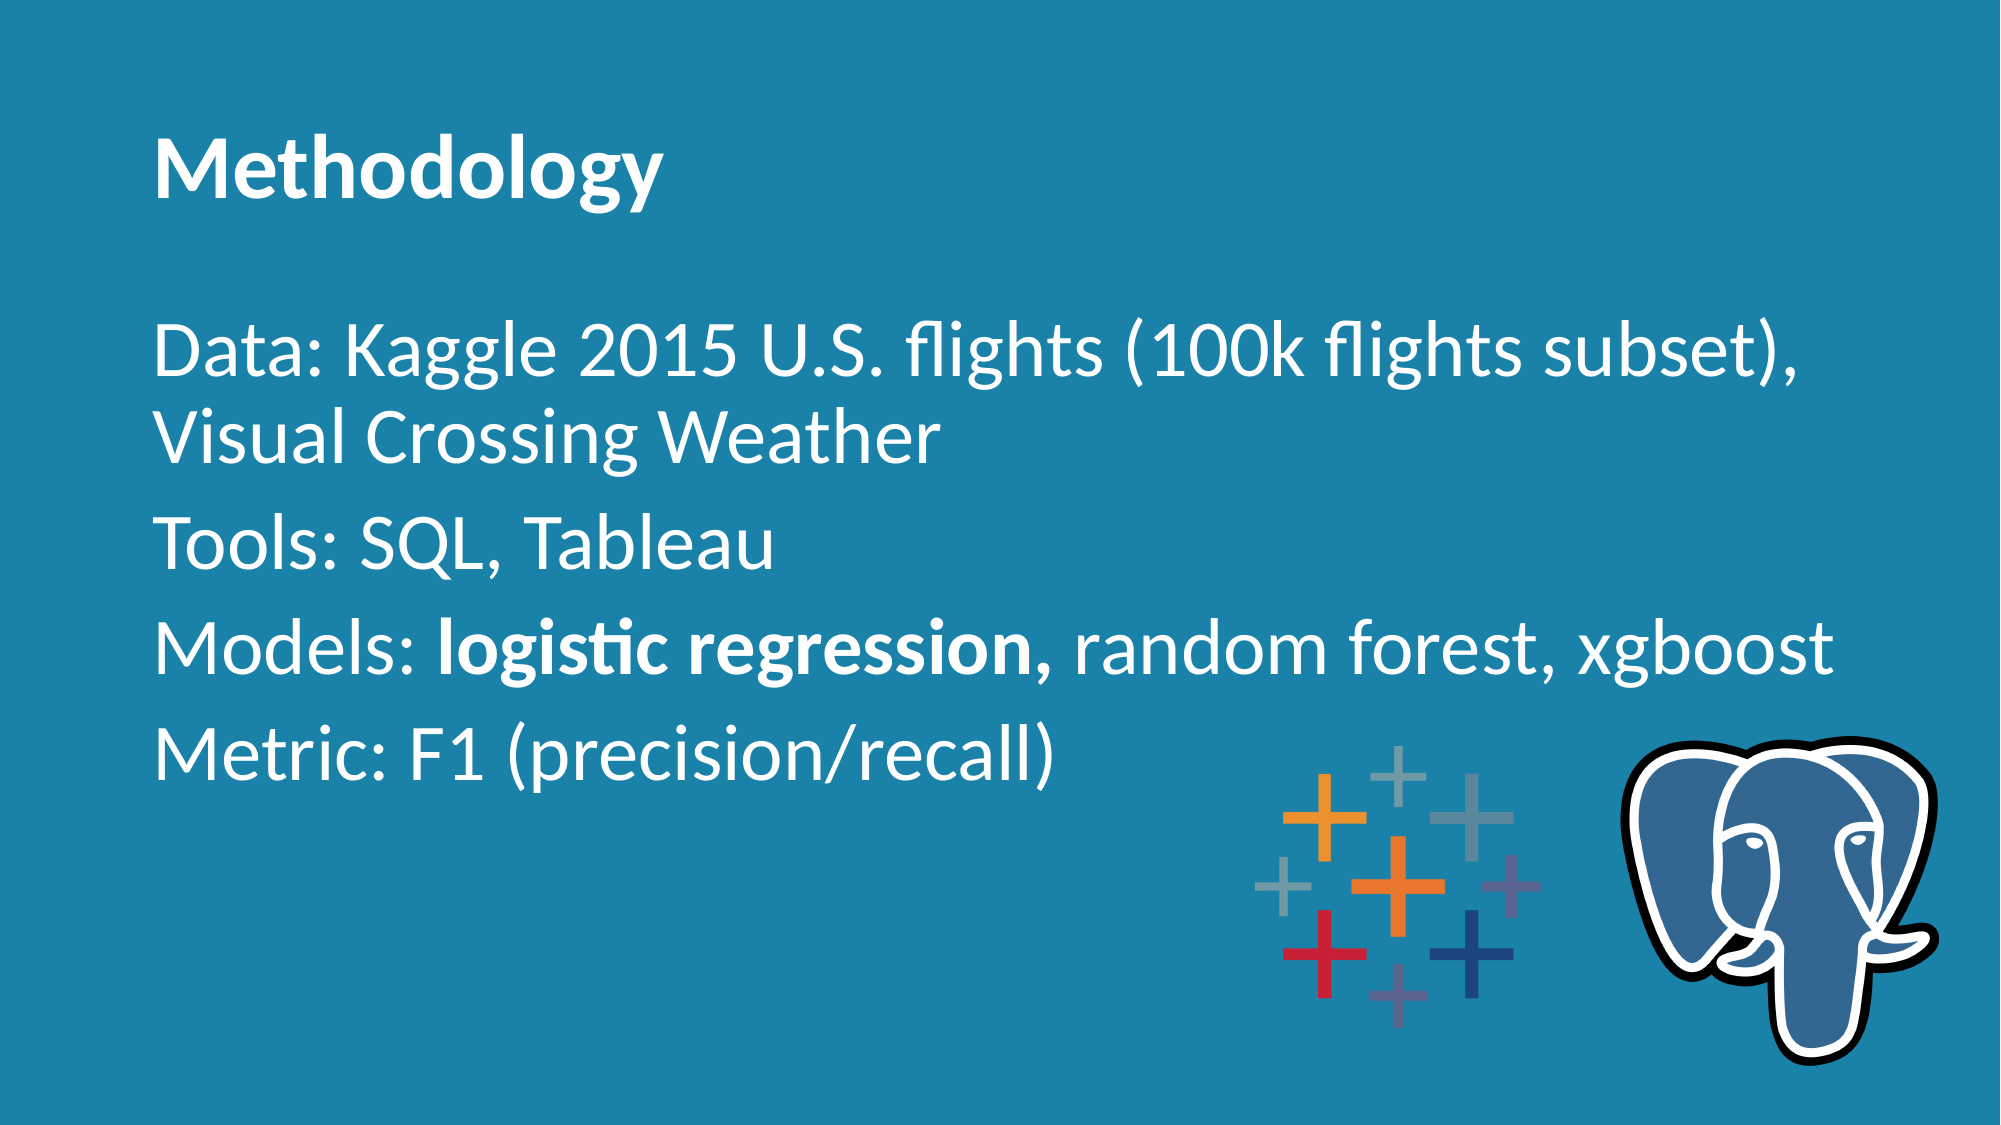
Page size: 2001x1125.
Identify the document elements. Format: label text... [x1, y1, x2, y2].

picture [1052, 649, 1939, 1125]
title Methodology [137, 59, 1863, 278]
list Data: Kaggle 2015 U.S. flights (100k flights subset), Visual Crossing Weather Tools: SQL, Tableau Models: logistic regression, random forest, xgboost Metric: F1 (precision/recall) [137, 299, 1863, 895]
